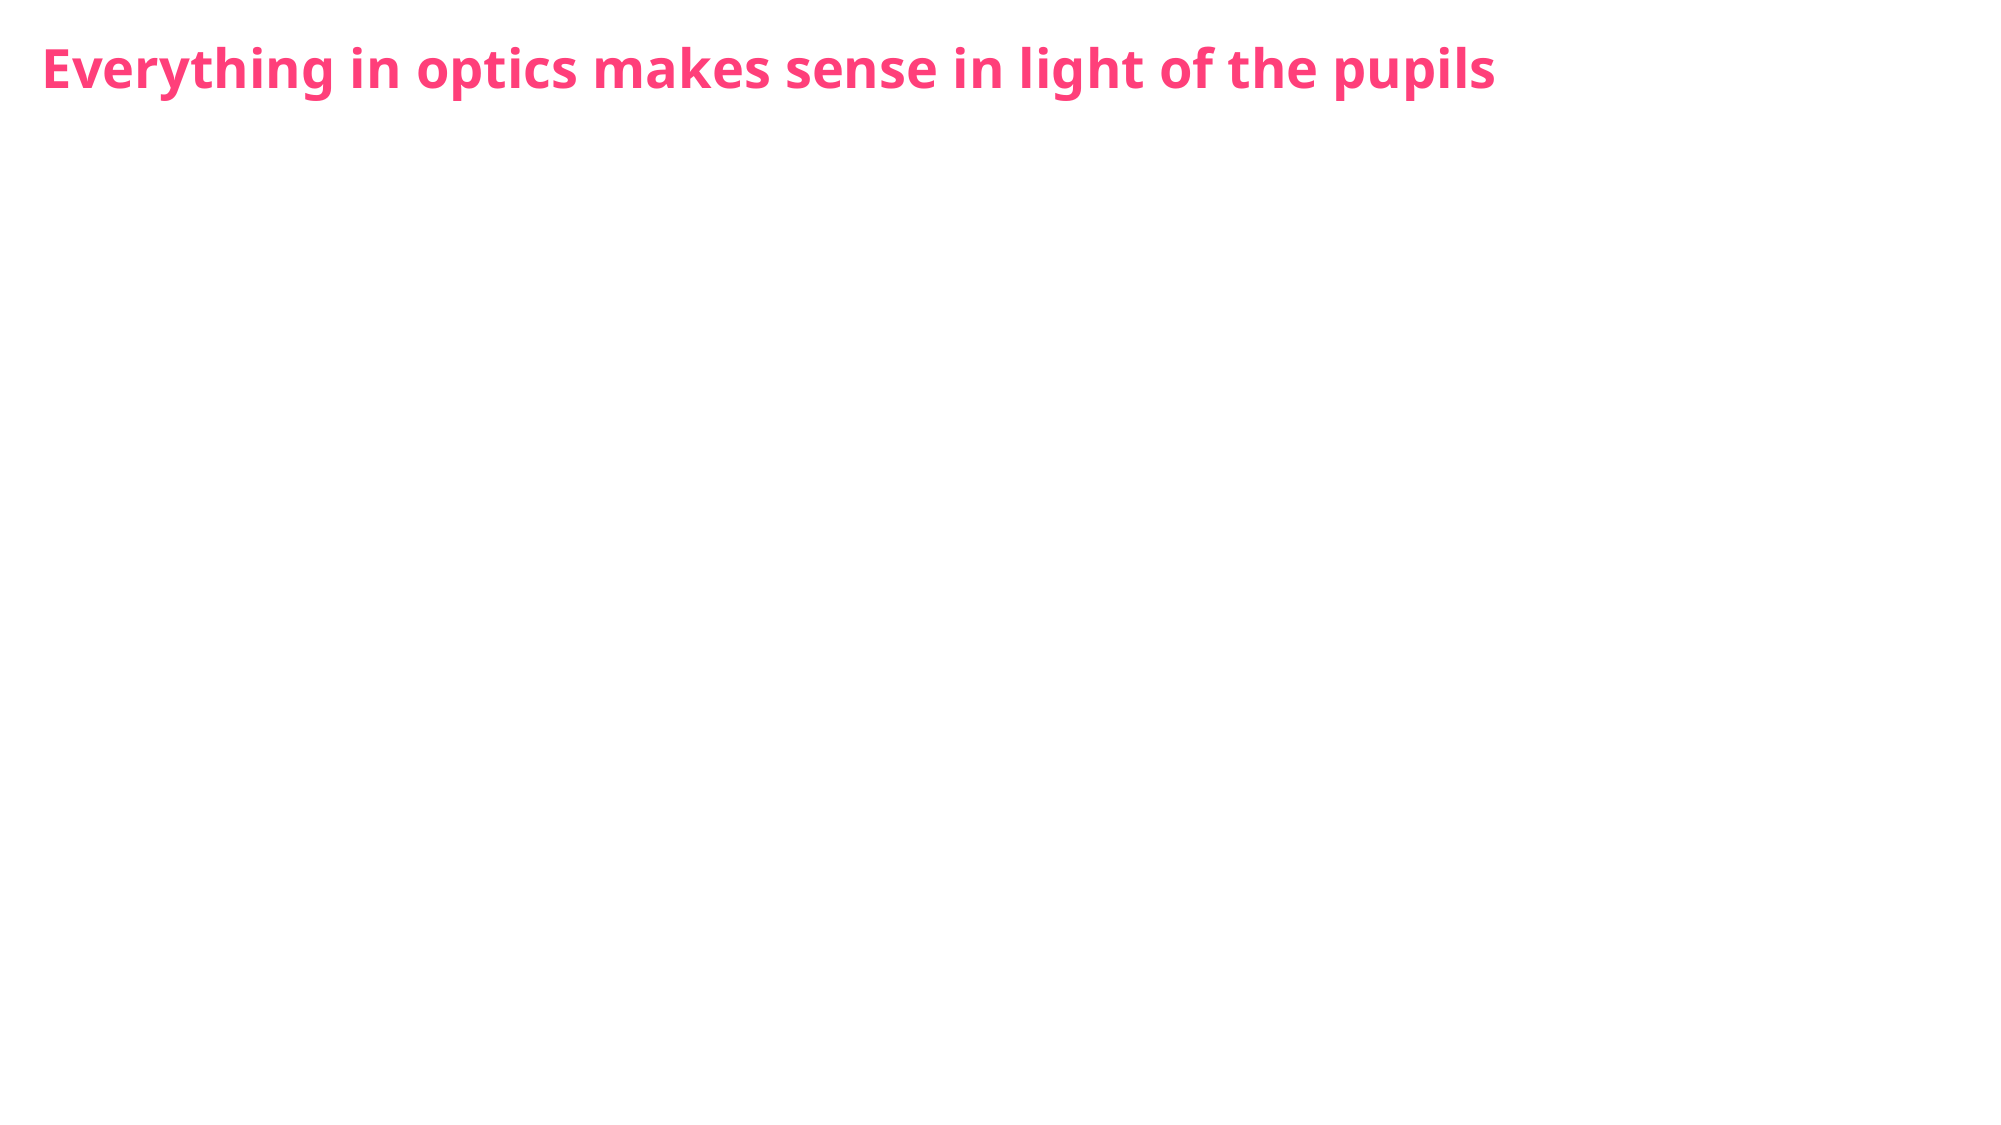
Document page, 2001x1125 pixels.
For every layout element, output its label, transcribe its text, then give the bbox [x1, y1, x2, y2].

text_box Everything in optics makes sense in light of the pupils [26, 27, 1827, 108]
